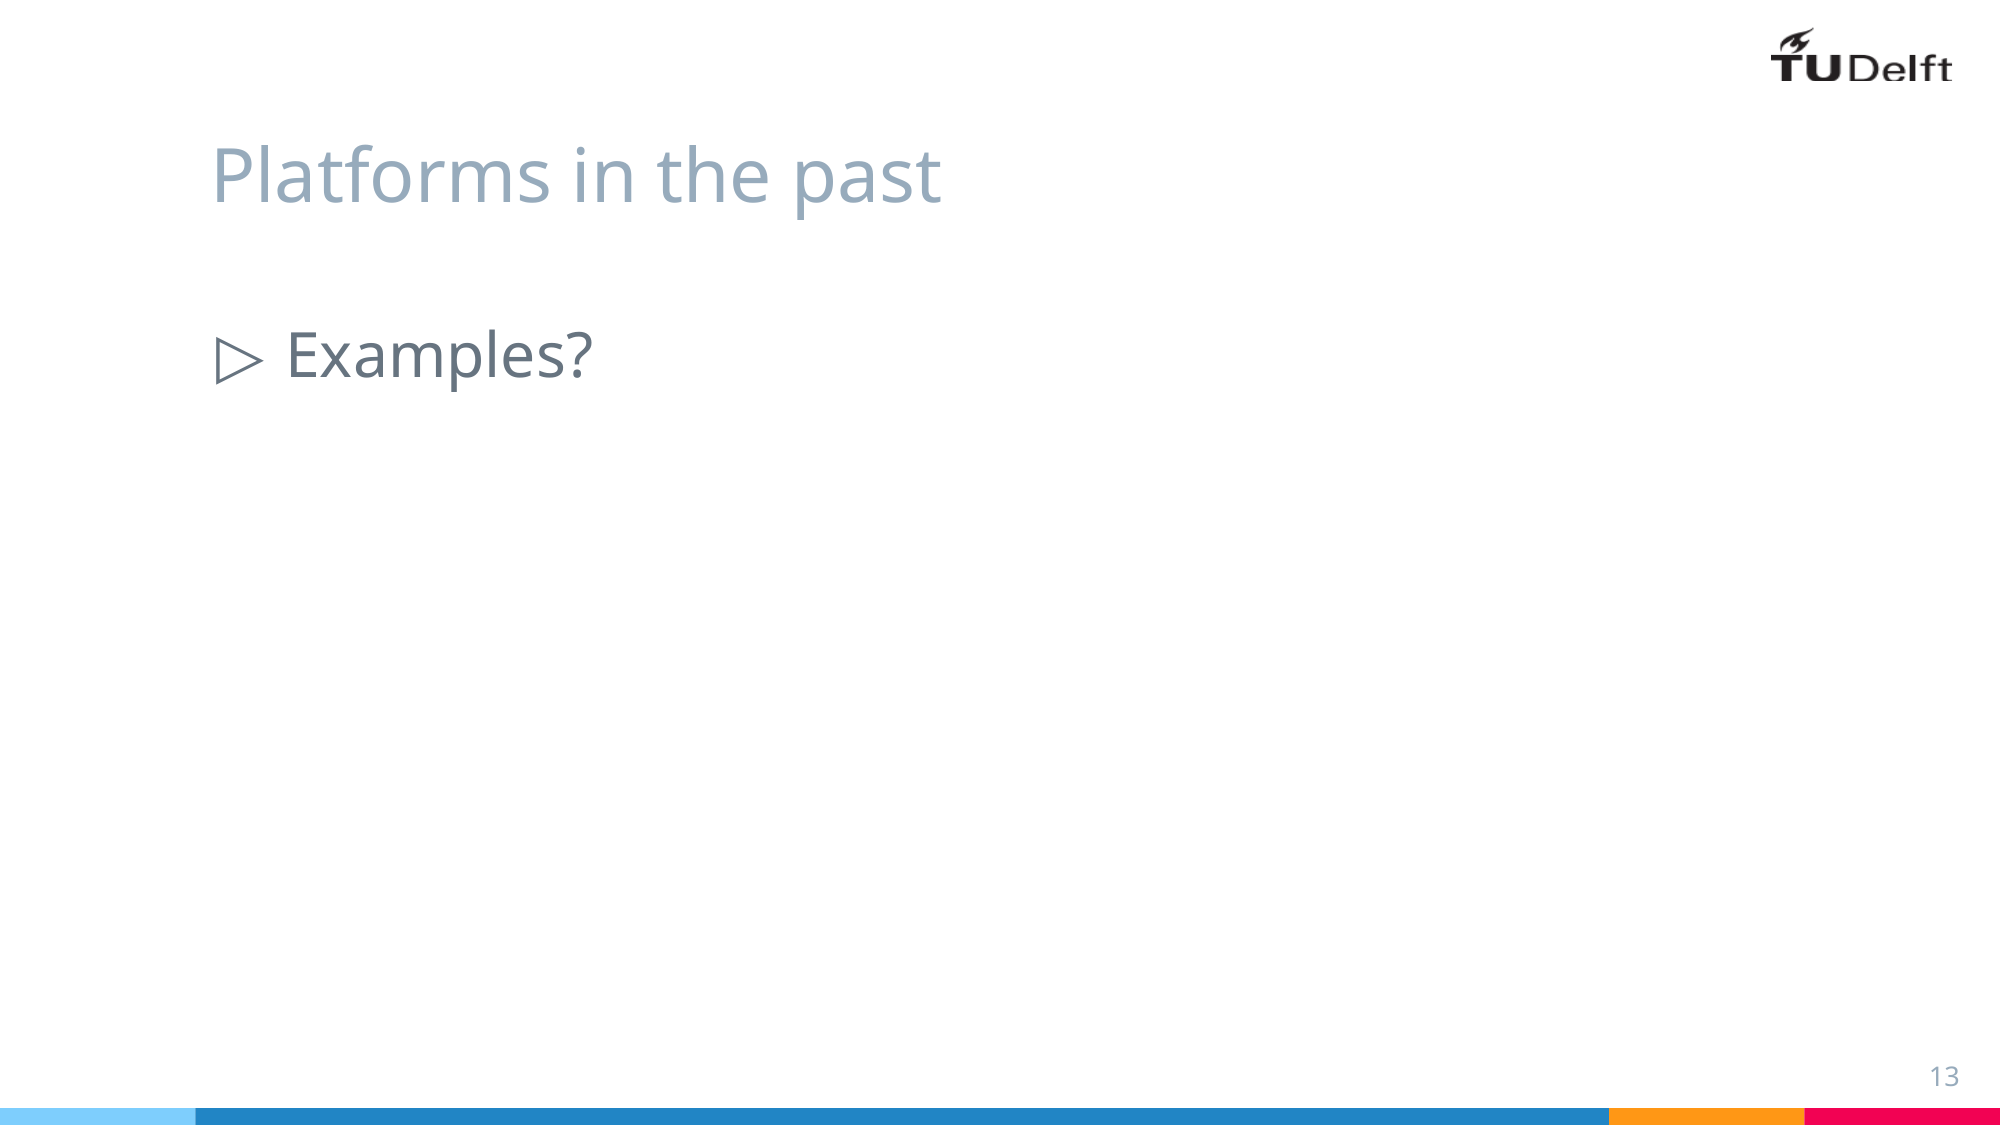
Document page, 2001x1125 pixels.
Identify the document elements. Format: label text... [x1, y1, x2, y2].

title Platforms in the past [195, 45, 1609, 233]
slide_number 13 [1854, 1043, 1975, 1113]
list Examples? [195, 300, 1609, 1078]
